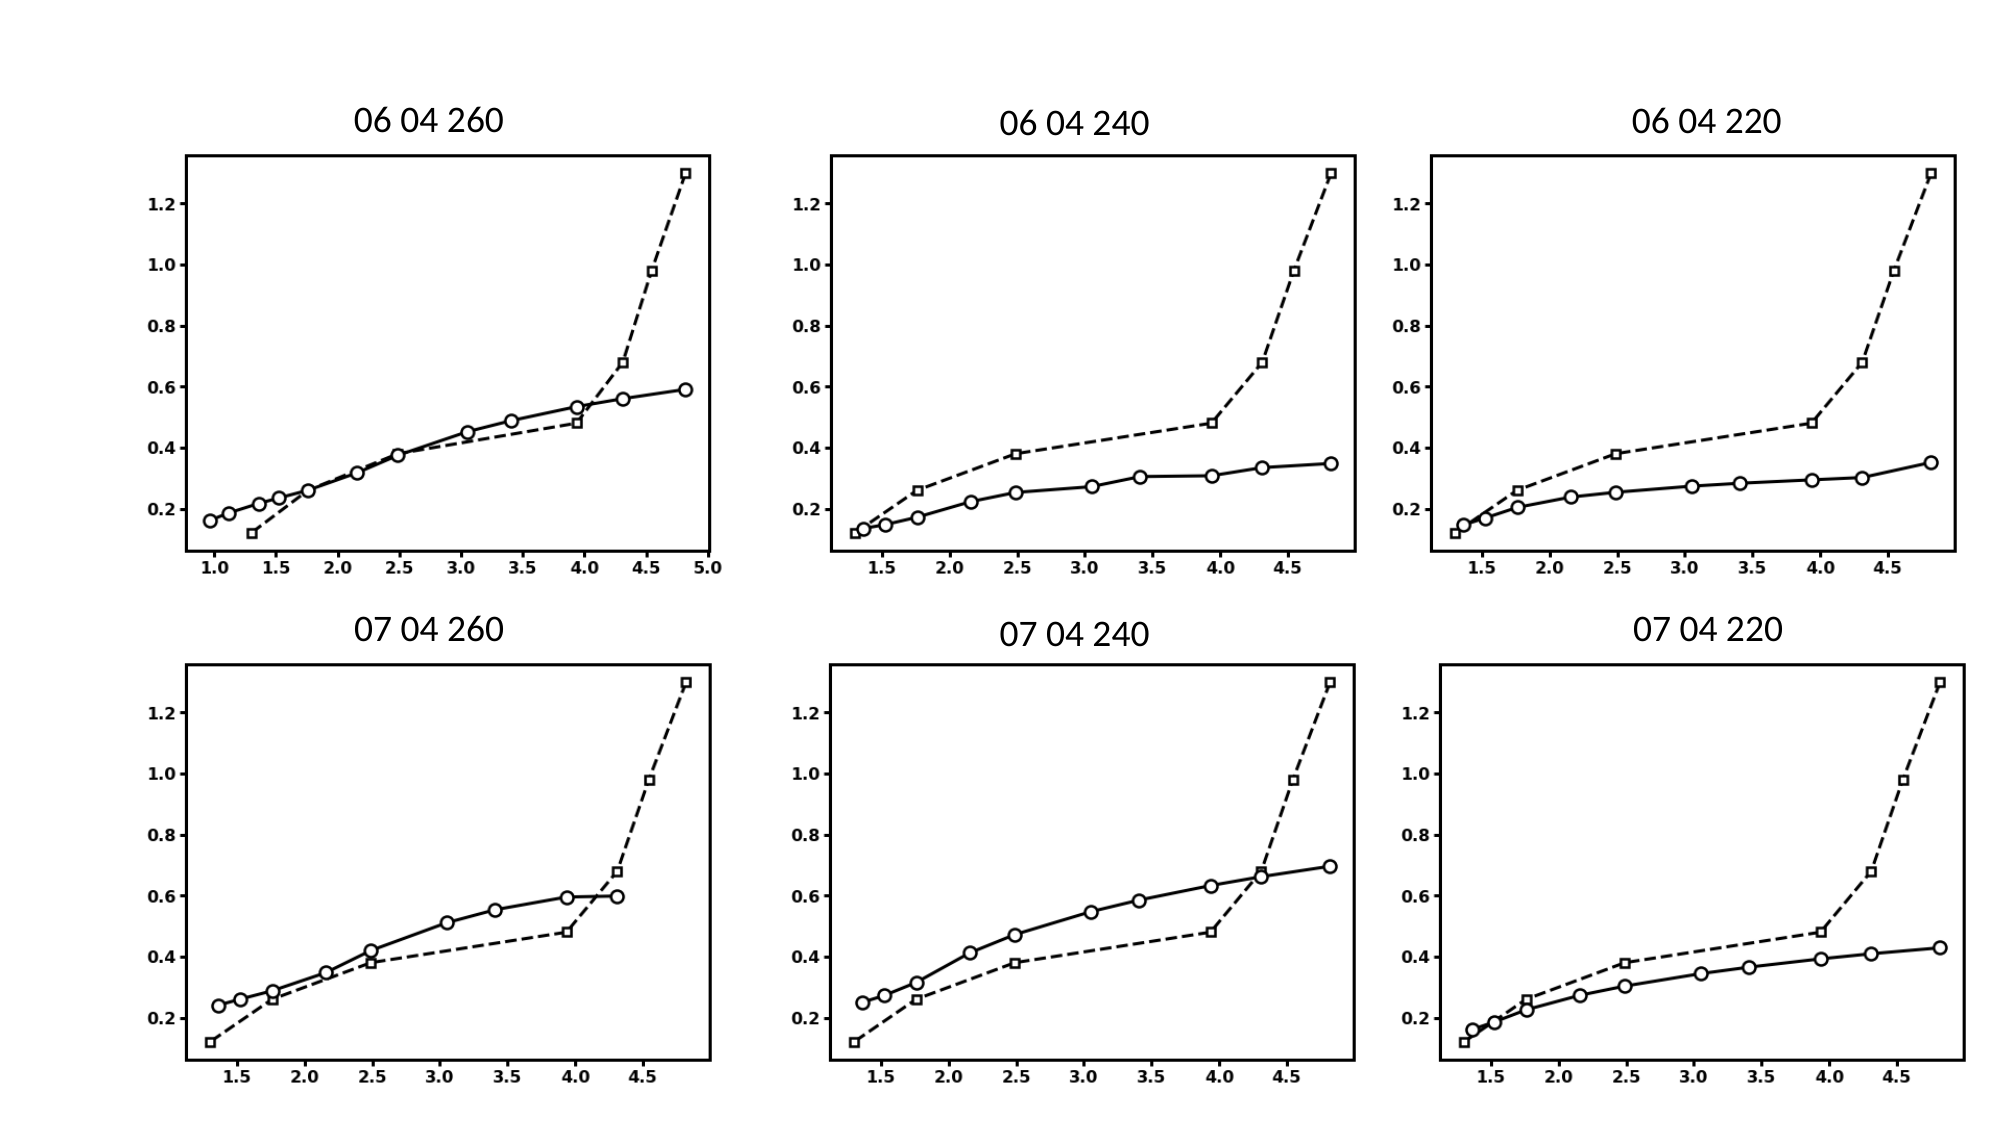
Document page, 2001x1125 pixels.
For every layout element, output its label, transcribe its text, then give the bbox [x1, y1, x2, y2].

picture [139, 148, 730, 585]
picture [1393, 657, 1971, 1093]
text_box 07 04 240 [984, 601, 1285, 657]
picture [139, 657, 717, 1093]
picture [1384, 148, 1962, 585]
text_box 06 04 260 [339, 88, 640, 148]
text_box 07 04 220 [1618, 596, 1919, 657]
picture [783, 657, 1361, 1093]
text_box 06 04 220 [1616, 88, 1917, 148]
text_box 07 04 260 [339, 596, 640, 657]
picture [784, 148, 1362, 585]
text_box 06 04 240 [984, 90, 1285, 148]
